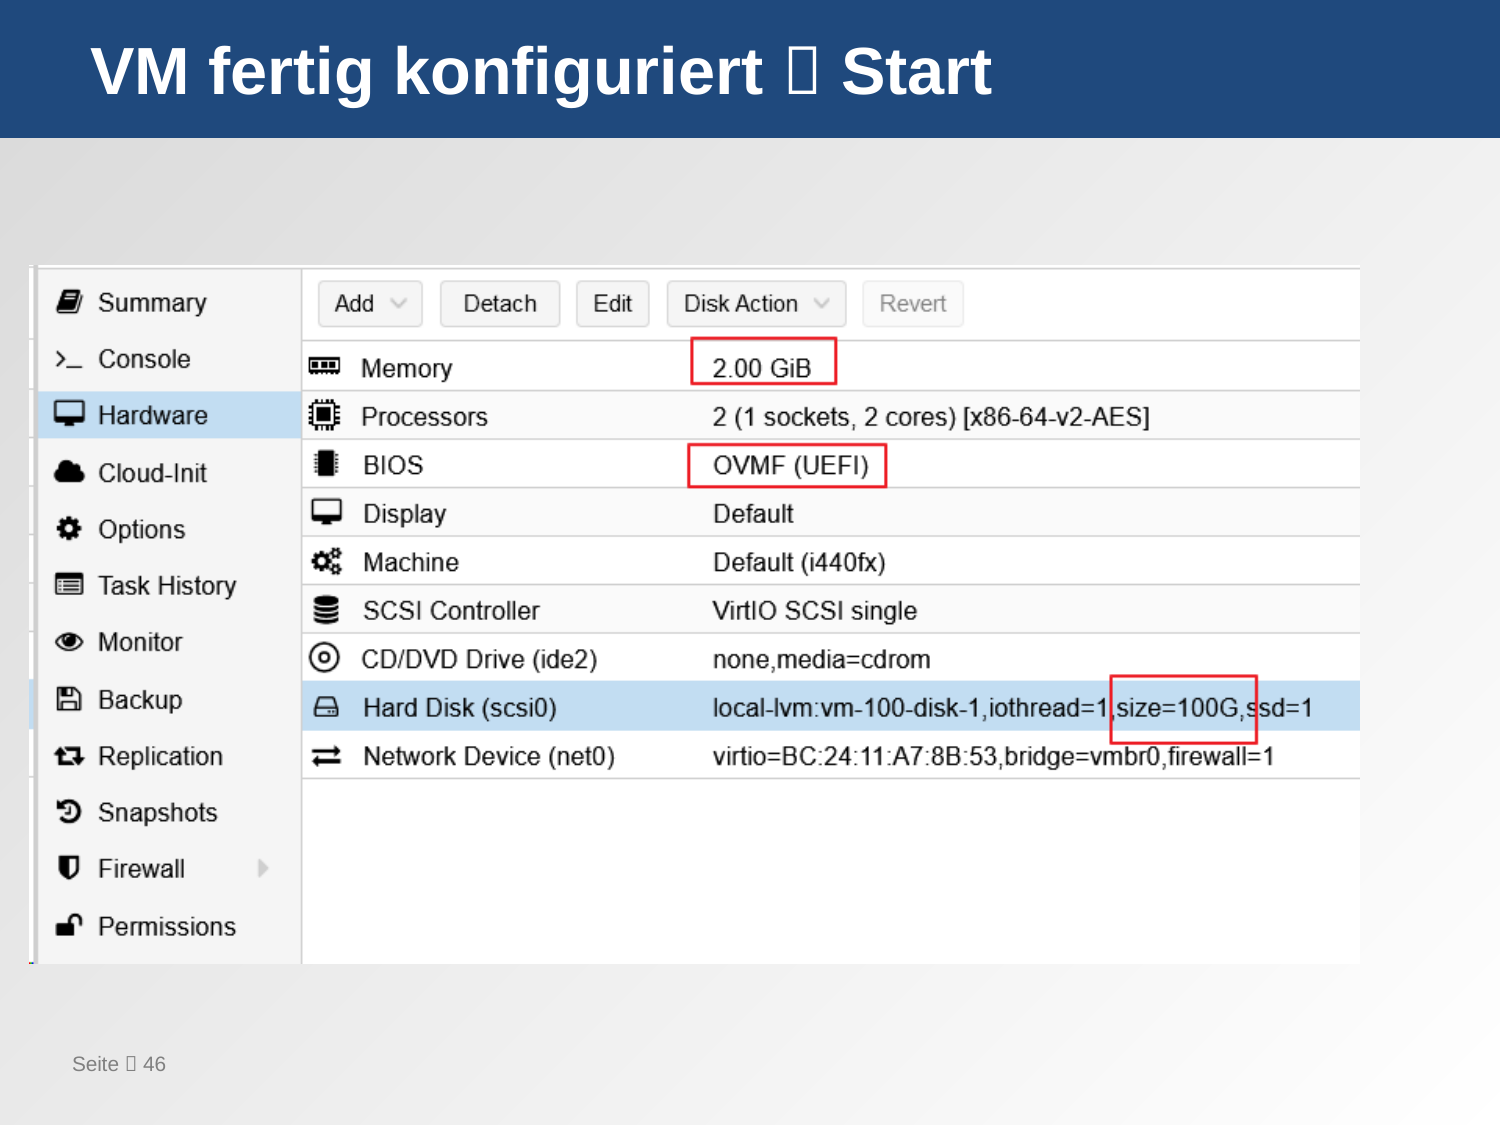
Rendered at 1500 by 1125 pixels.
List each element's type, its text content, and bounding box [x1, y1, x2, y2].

title VM fertig konfiguriert  Start [75, 20, 1425, 208]
picture [29, 265, 1360, 965]
